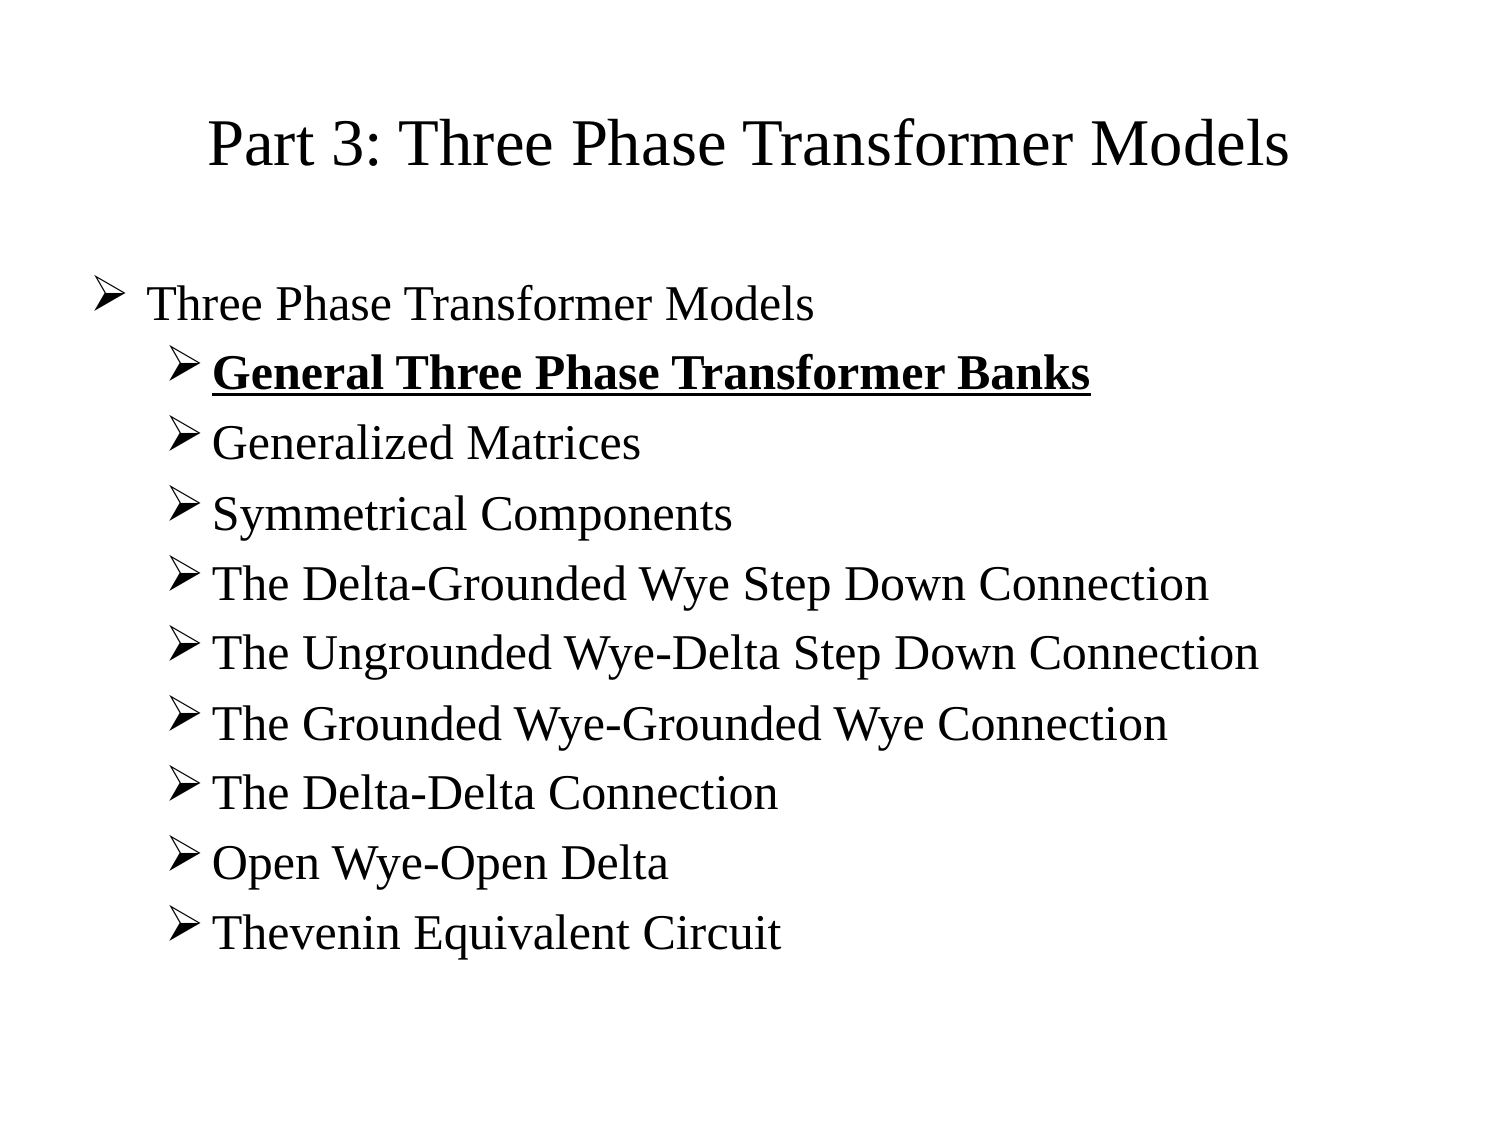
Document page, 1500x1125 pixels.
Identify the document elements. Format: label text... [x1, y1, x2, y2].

list Three Phase Transformer Models General Three Phase Transformer Banks Generalized Matrices Symmetrical Components The Delta-Grounded Wye Step Down Connection The Ungrounded Wye-Delta Step Down Connection The Grounded Wye-Grounded Wye Connection The Delta-Delta Connection Open Wye-Open Delta Thevenin Equivalent Circuit [75, 262, 1425, 1005]
title Part 3: Three Phase Transformer Models [75, 45, 1425, 233]
